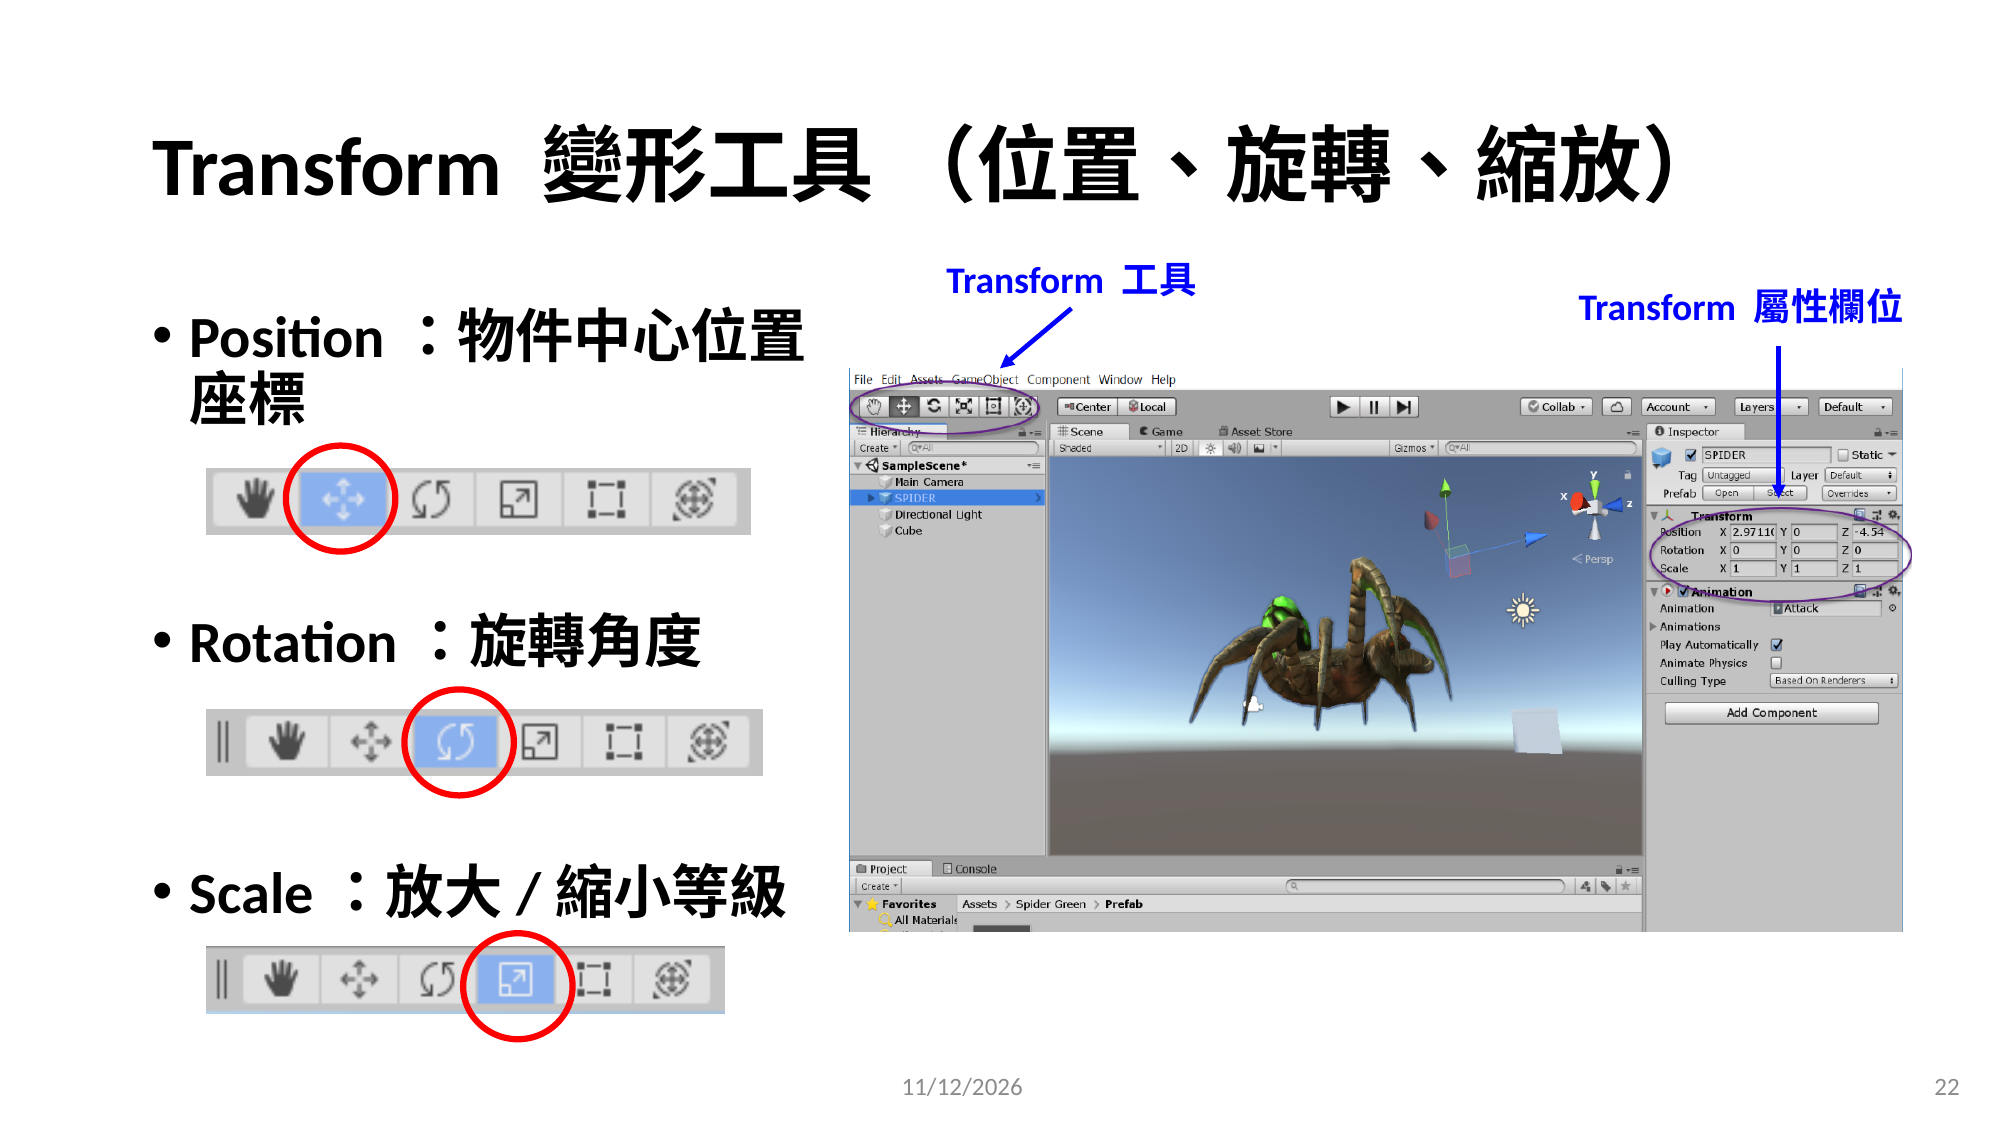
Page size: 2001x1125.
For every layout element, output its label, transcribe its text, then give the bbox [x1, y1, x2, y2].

picture [206, 709, 763, 776]
slide_number 22 [1524, 1055, 1975, 1116]
text_box [294, 444, 387, 468]
picture [206, 946, 725, 1014]
text_box Transform 工具 [931, 248, 1212, 309]
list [849, 368, 1912, 932]
text_box Transform 屬性欄位 [1563, 275, 1919, 336]
text_box [415, 688, 503, 709]
picture [206, 468, 751, 535]
title Transform 變形工具 （位置、旋轉、縮放） [137, 59, 1863, 278]
list Position：物件中心位置座標 Rotation：旋轉角度 Scale：放大/縮小等級 [137, 299, 850, 1014]
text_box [999, 309, 1072, 369]
text_box [415, 776, 503, 797]
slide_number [737, 1055, 1188, 1116]
text_box [470, 1014, 566, 1041]
text_box [480, 932, 556, 946]
text_box [299, 535, 382, 553]
